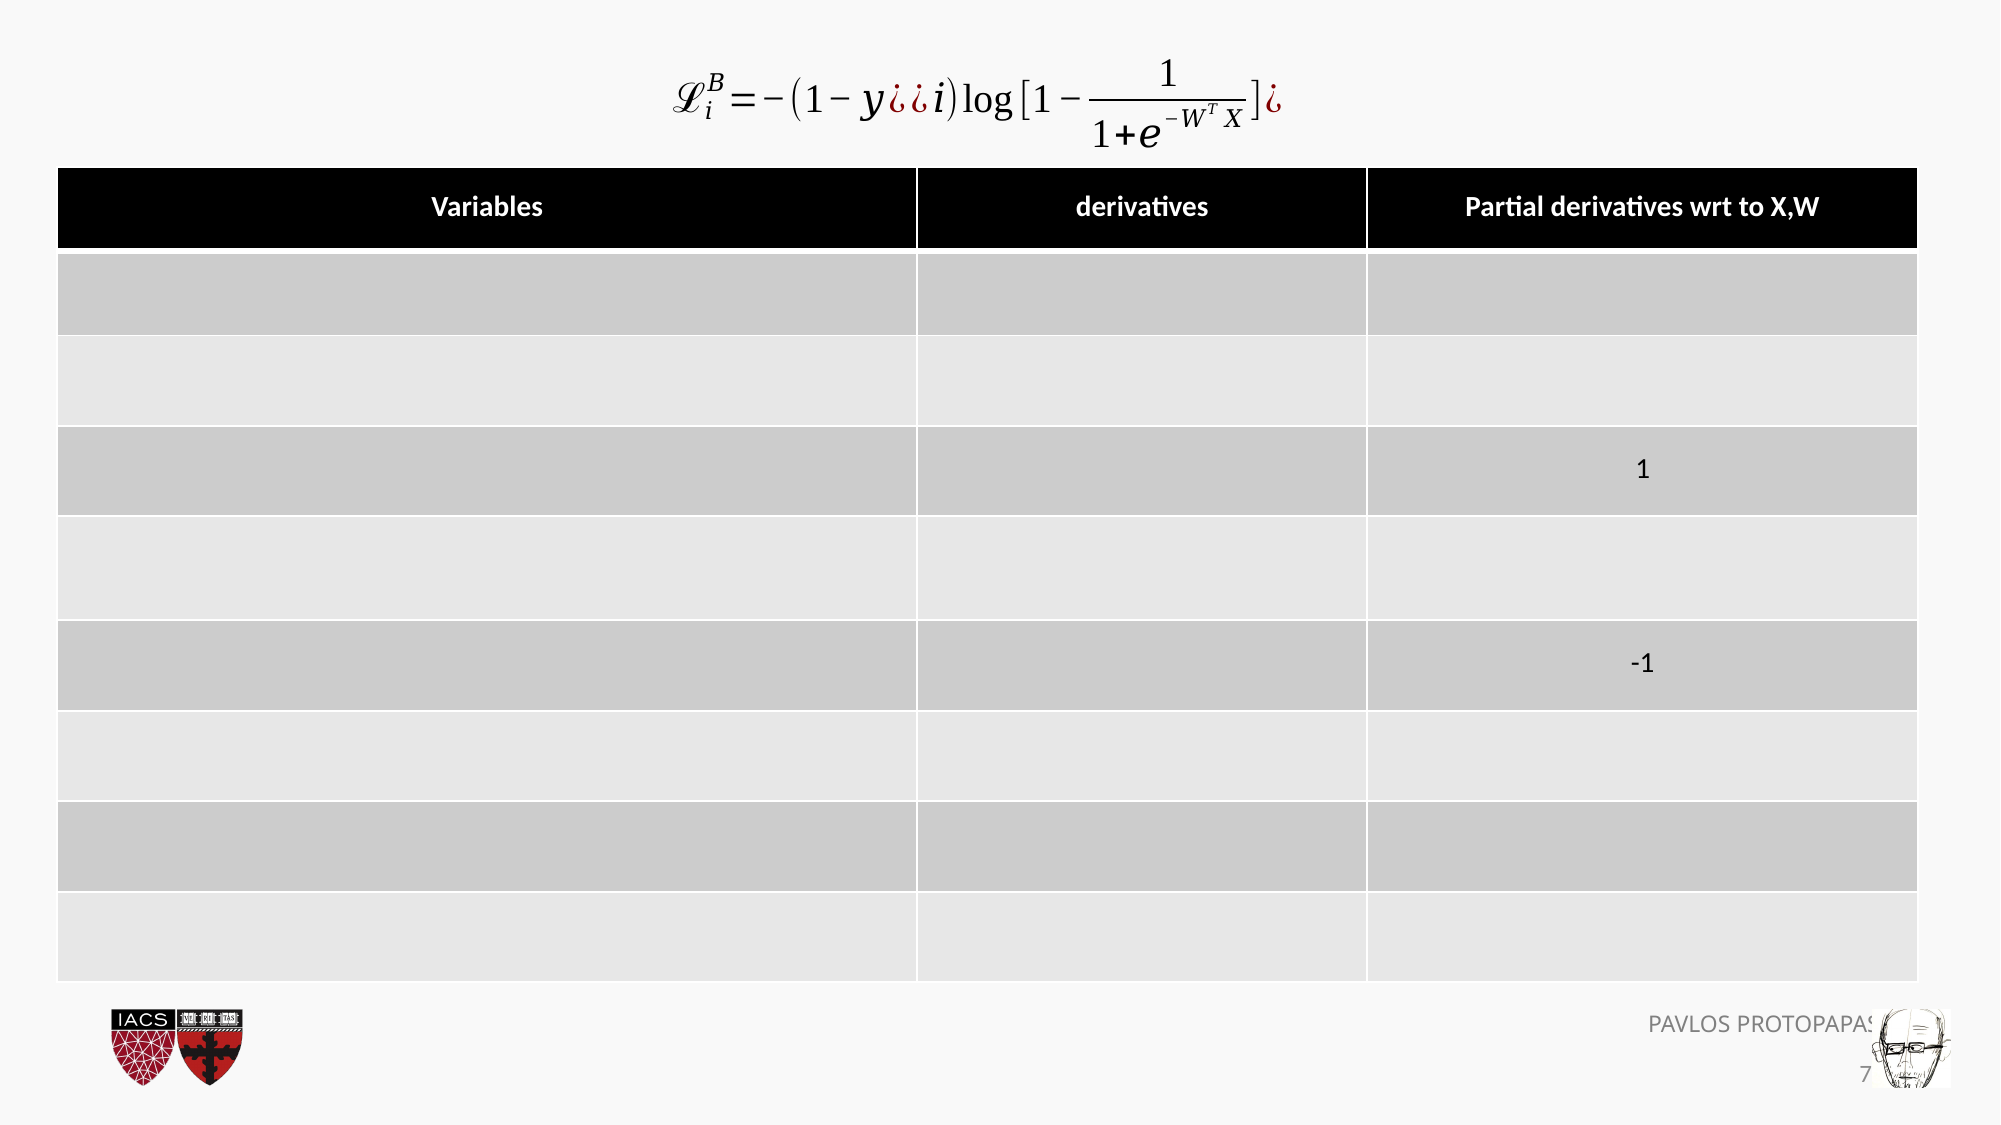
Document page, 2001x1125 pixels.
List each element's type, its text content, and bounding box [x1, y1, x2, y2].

picture [1872, 1009, 1951, 1088]
slide_number 70 [1433, 1042, 1900, 1103]
picture [109, 1009, 243, 1086]
